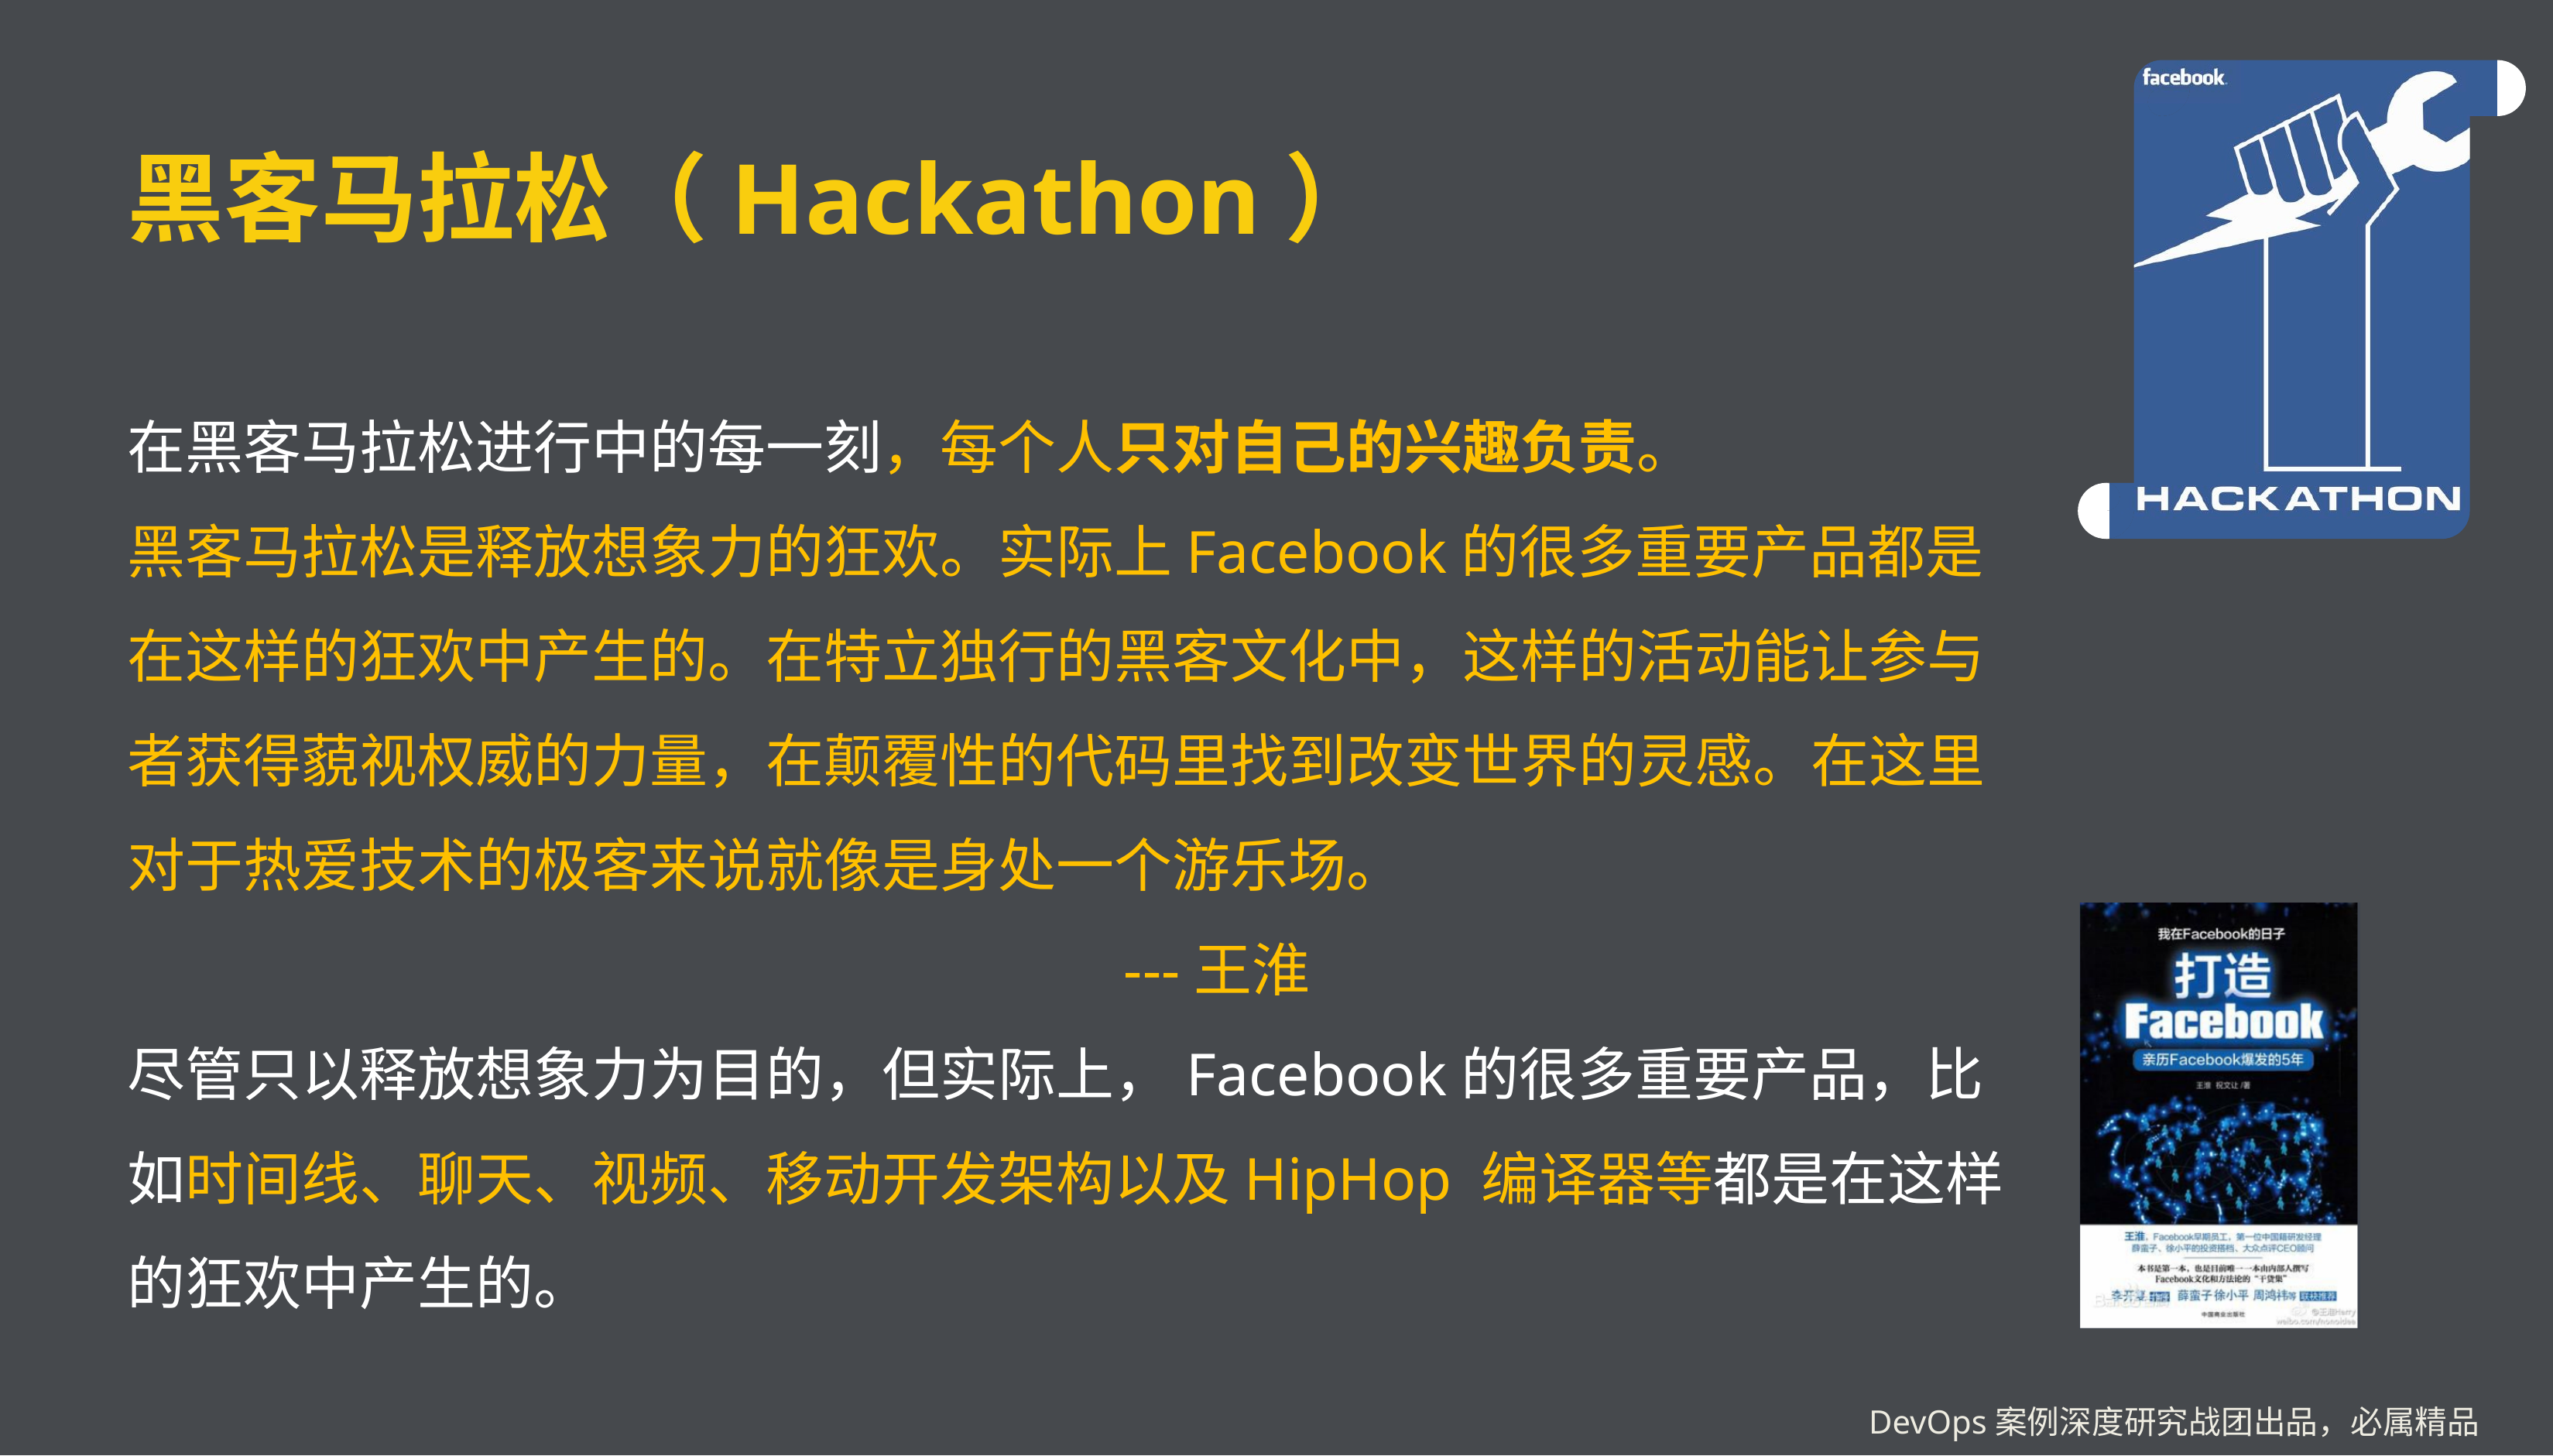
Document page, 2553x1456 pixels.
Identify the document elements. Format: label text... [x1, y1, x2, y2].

title 黑客马拉松（Hackathon） [127, 137, 2073, 381]
list 在黑客马拉松进行中的每一刻，每个人只对自己的兴趣负责。 黑客马拉松是释放想象力的狂欢。实际上Facebook的很多重要产品都是在这样的狂欢中产生的。在特立独行的黑客文化中，这样的活动能让参与者获得藐视权威的力量，在颠覆性的代码里找到改变世界的灵感。在这里对于热爱技术的极客来说就像是身处一个游乐场。 ---王淮 尽管只以释放想象力为目的，但实际上，Facebook的很多重要产品，比如时间线、聊天、视频、移动开发架构以及HipHop 编译器等都是在这样的狂欢中产生的。 [127, 375, 2012, 1326]
picture [2079, 903, 2360, 1329]
picture [2077, 60, 2527, 540]
